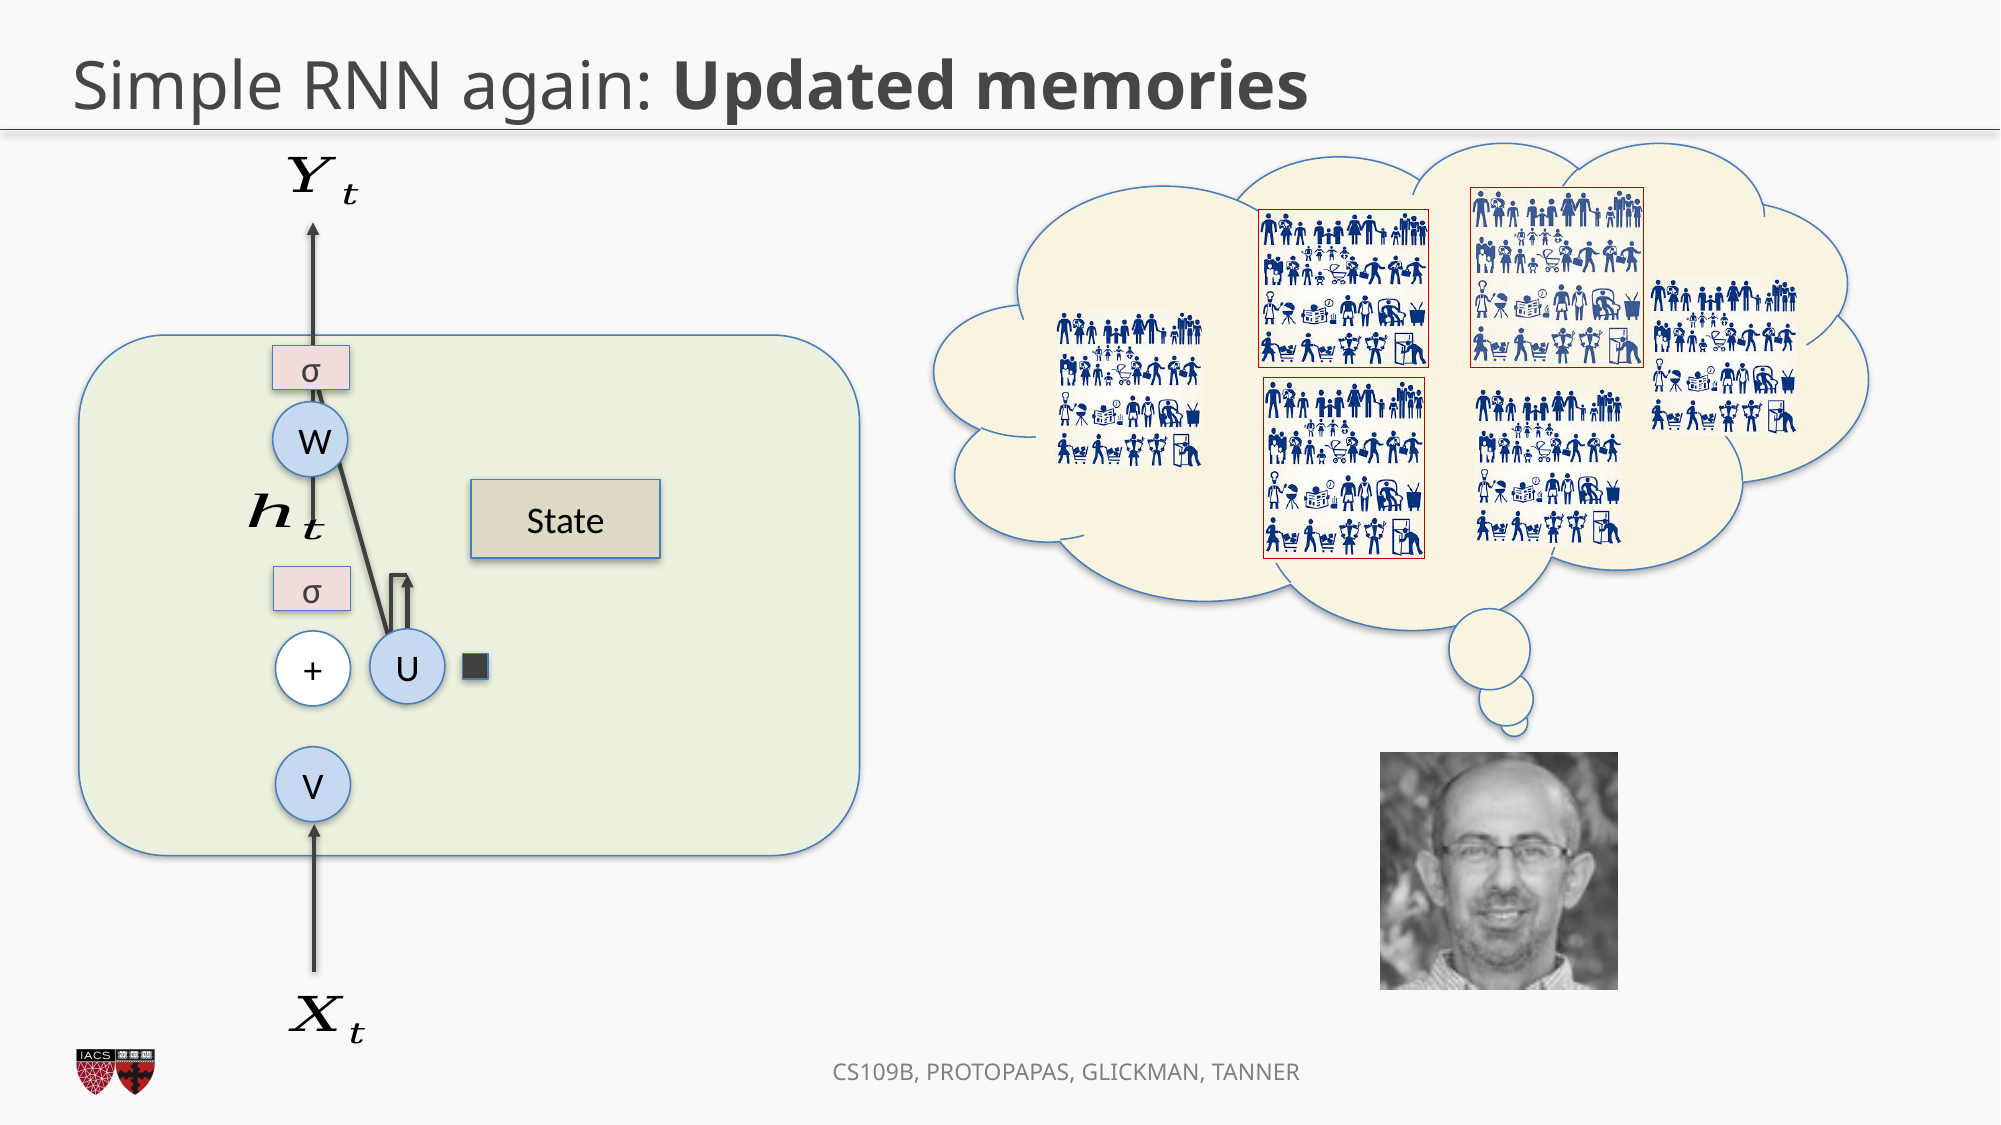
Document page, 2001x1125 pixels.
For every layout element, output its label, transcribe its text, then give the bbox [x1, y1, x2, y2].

picture [1263, 377, 1425, 559]
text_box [78, 149, 860, 1051]
picture [75, 1049, 155, 1095]
picture [1258, 209, 1429, 368]
picture [1469, 186, 1644, 368]
picture [1054, 308, 1203, 471]
title Simple RNN again: Updated memories [57, 35, 1943, 162]
picture [1474, 385, 1623, 547]
picture [1649, 274, 1798, 437]
text_box [932, 142, 1870, 738]
picture [1380, 752, 1619, 990]
